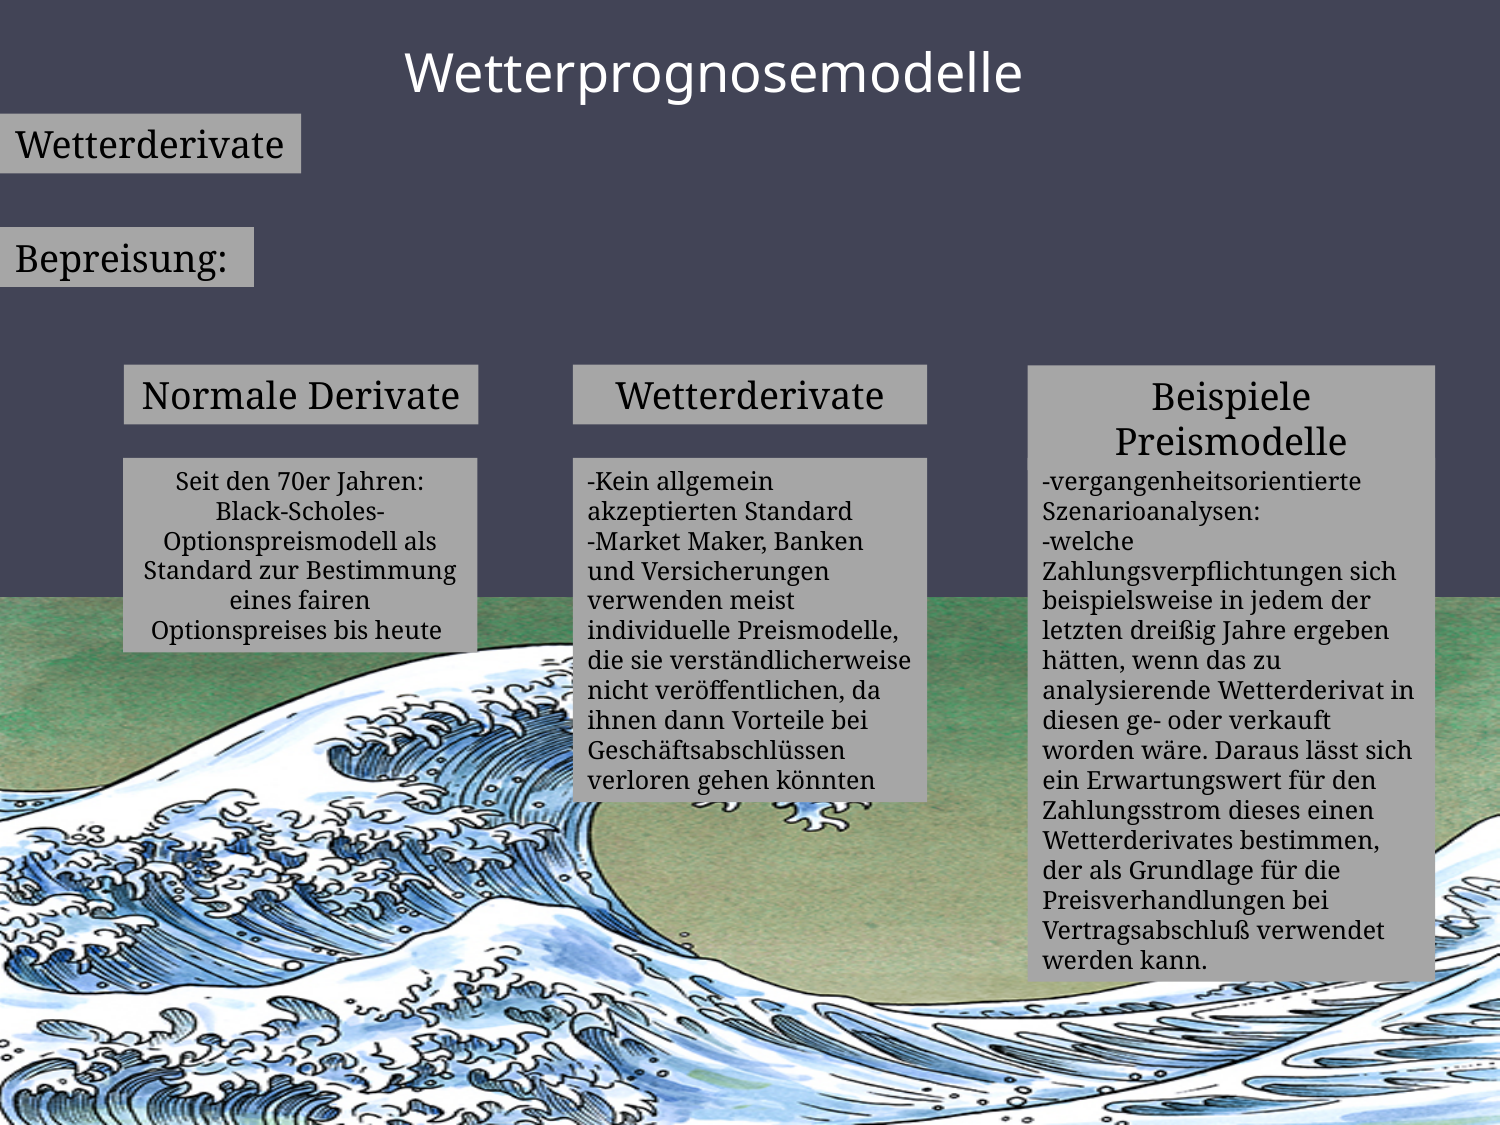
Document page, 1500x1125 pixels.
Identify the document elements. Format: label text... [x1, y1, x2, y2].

text_box Bepreisung: [0, 227, 254, 287]
text_box Seit den 70er Jahren: Black-Scholes-Optionspreismodell als Standard zur Bestimmung eines fairen Optionspreises bis heute [123, 457, 478, 594]
text_box Wetterderivate [0, 113, 302, 174]
text_box Wetterderivate [572, 364, 928, 425]
text_box Beispiele Preismodelle [1027, 365, 1436, 457]
picture [0, 597, 1500, 1125]
text_box -Kein allgemein akzeptierten Standard -Market Maker, Banken und Versicherungen verwenden meist individuelle Preismodelle, die sie verständlicherweise nicht veröffentlichen, da ihnen dann Vorteile bei Geschäftsabschlüssen verloren gehen könnten [572, 457, 928, 594]
title Wetterprognosemodelle [159, 30, 1270, 112]
text_box -vergangenheitsorientierte Szenarioanalysen: -welche Zahlungsverpflichtungen sich beispielsweise in jedem der letzten dreißig Jahre ergeben hätten, wenn das zu analysierende Wetterderivat in diesen ge- oder verkauft worden wäre. Daraus lässt sich ein Erwartungswert für den Zahlungsstrom dieses einen Wetterderivates bestimmen, der als Grundlage für die Preisverhandlungen bei Vertragsabschluß verwendet werden kann. [1027, 457, 1436, 594]
text_box Normale Derivate [123, 364, 479, 425]
